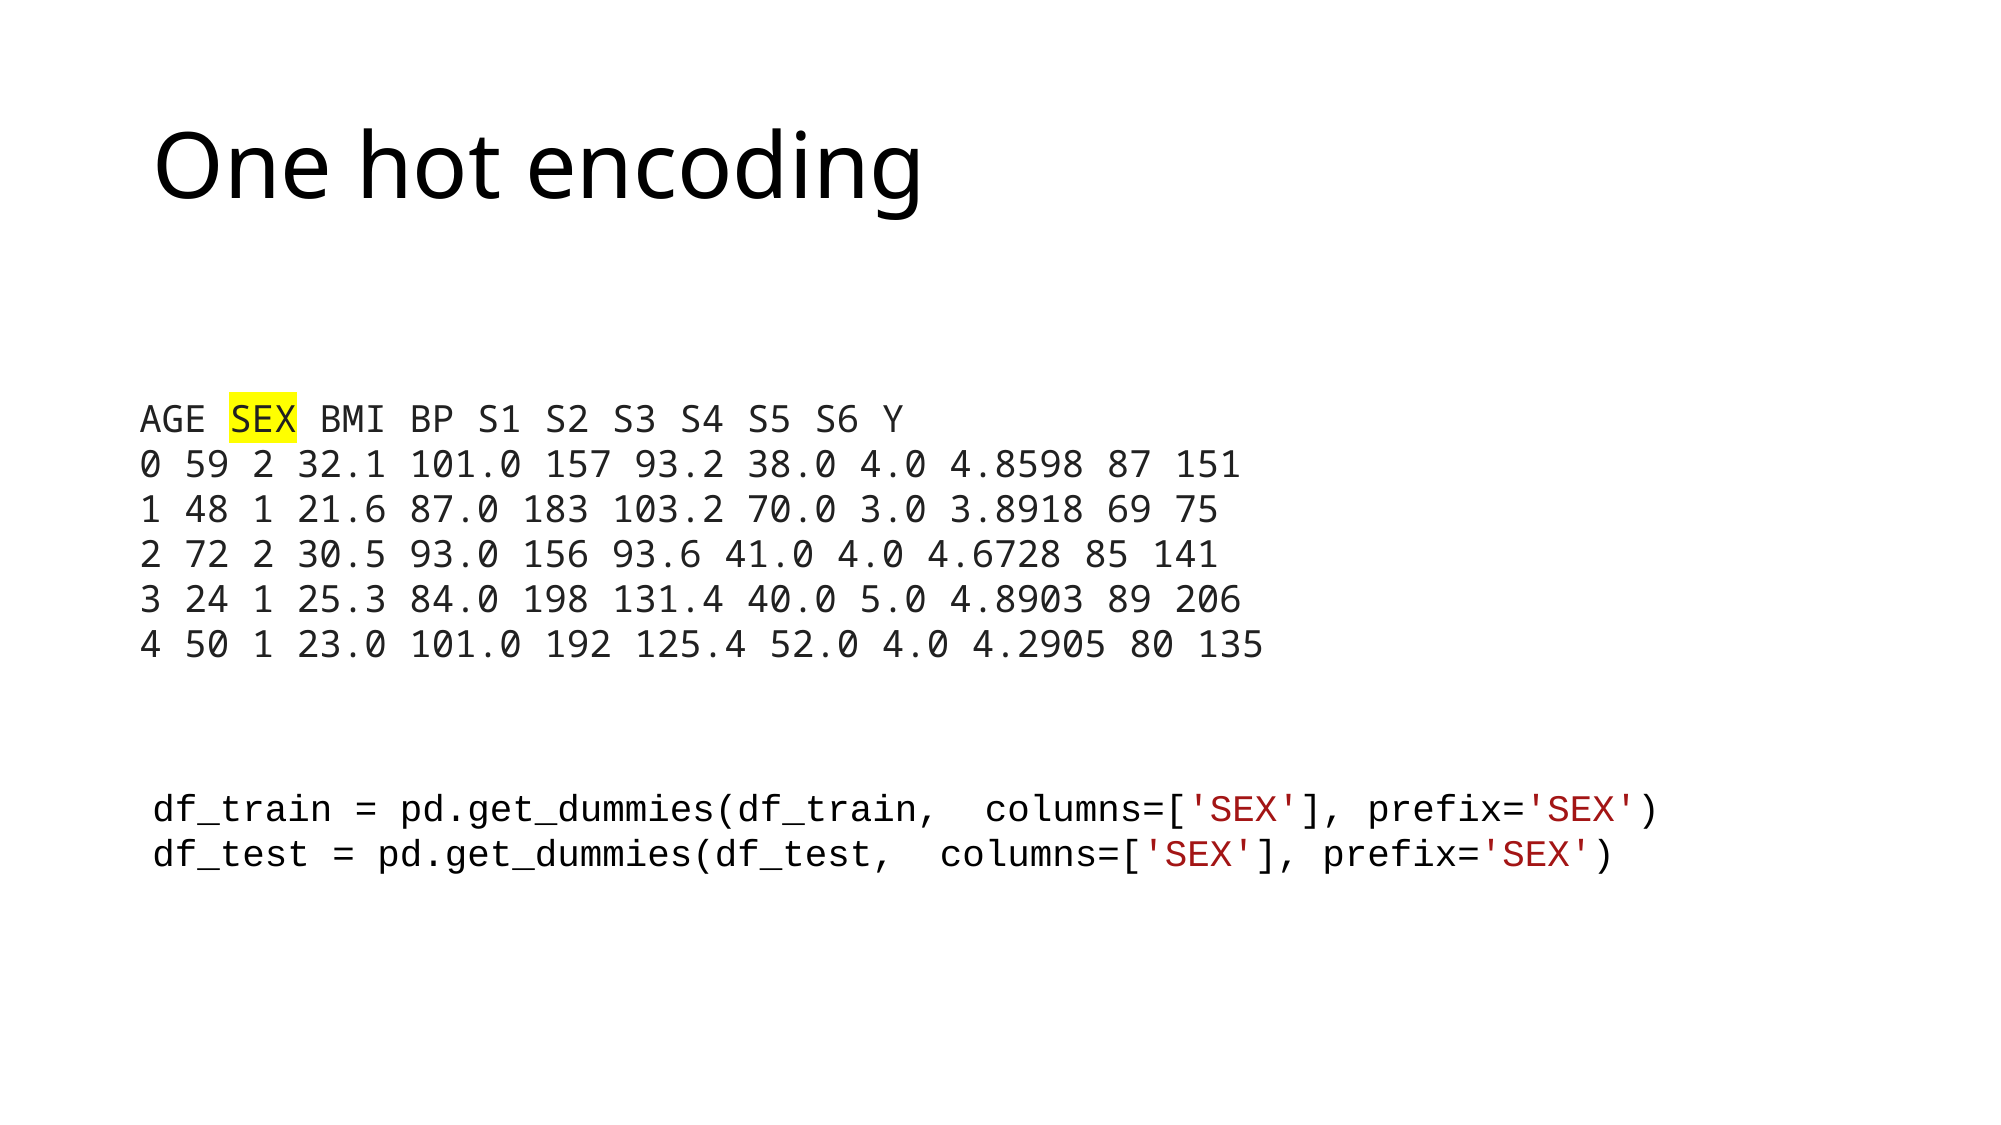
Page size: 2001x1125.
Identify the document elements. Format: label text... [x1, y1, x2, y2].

text_box df_train = pd.get_dummies(df_train, columns=['SEX'], prefix='SEX') df_test = pd.get_dummies(df_test, columns=['SEX'], prefix='SEX') [137, 776, 1690, 882]
title One hot encoding [137, 59, 1863, 278]
text_box AGE SEX BMI BP S1 S2 S3 S4 S5 S6 Y 0 59 2 32.1 101.0 157 93.2 38.0 4.0 4.8598 87 151 1 48 1 21.6 87.0 183 103.2 70.0 3.0 3.8918 69 75 2 72 2 30.5 93.0 156 93.6 41.0 4.0 4.6728 85 141 3 24 1 25.3 84.0 198 131.4 40.0 5.0 4.8903 89 206 4 50 1 23.0 101.0 192 125.4 52.0 4.0 4.2905 80 135 [124, 387, 1469, 673]
